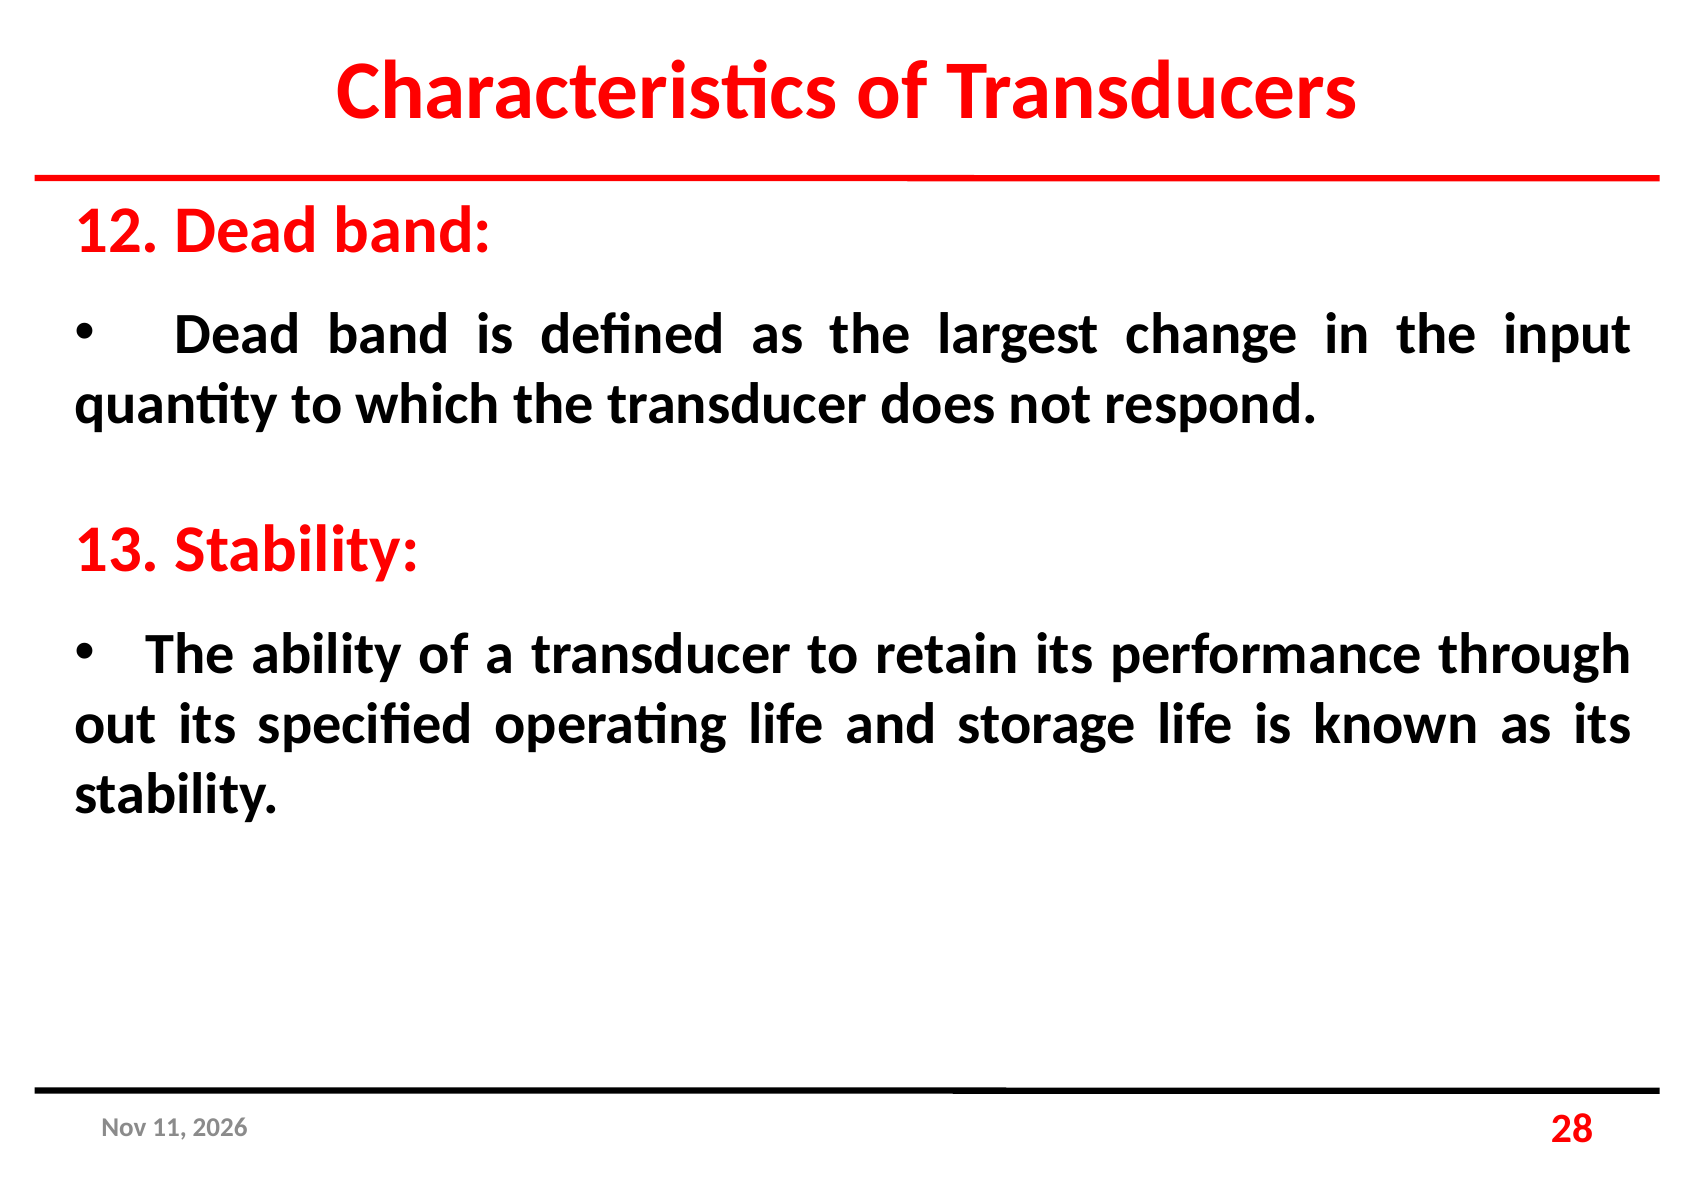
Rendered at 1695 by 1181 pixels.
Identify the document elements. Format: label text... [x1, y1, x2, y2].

text_box 12. Dead band: Dead band is defined as the largest change in the input quantity to which the transducer does not respond. 13. Stability: The ability of a transducer to retain its performance through out its specified operating life and storage life is known as its stability. [59, 190, 1648, 903]
slide_number 28 [1214, 1102, 1610, 1158]
slide_number 25-Apr-19 [84, 1102, 481, 1158]
text_box Characteristics of Transducers [33, 26, 1662, 145]
